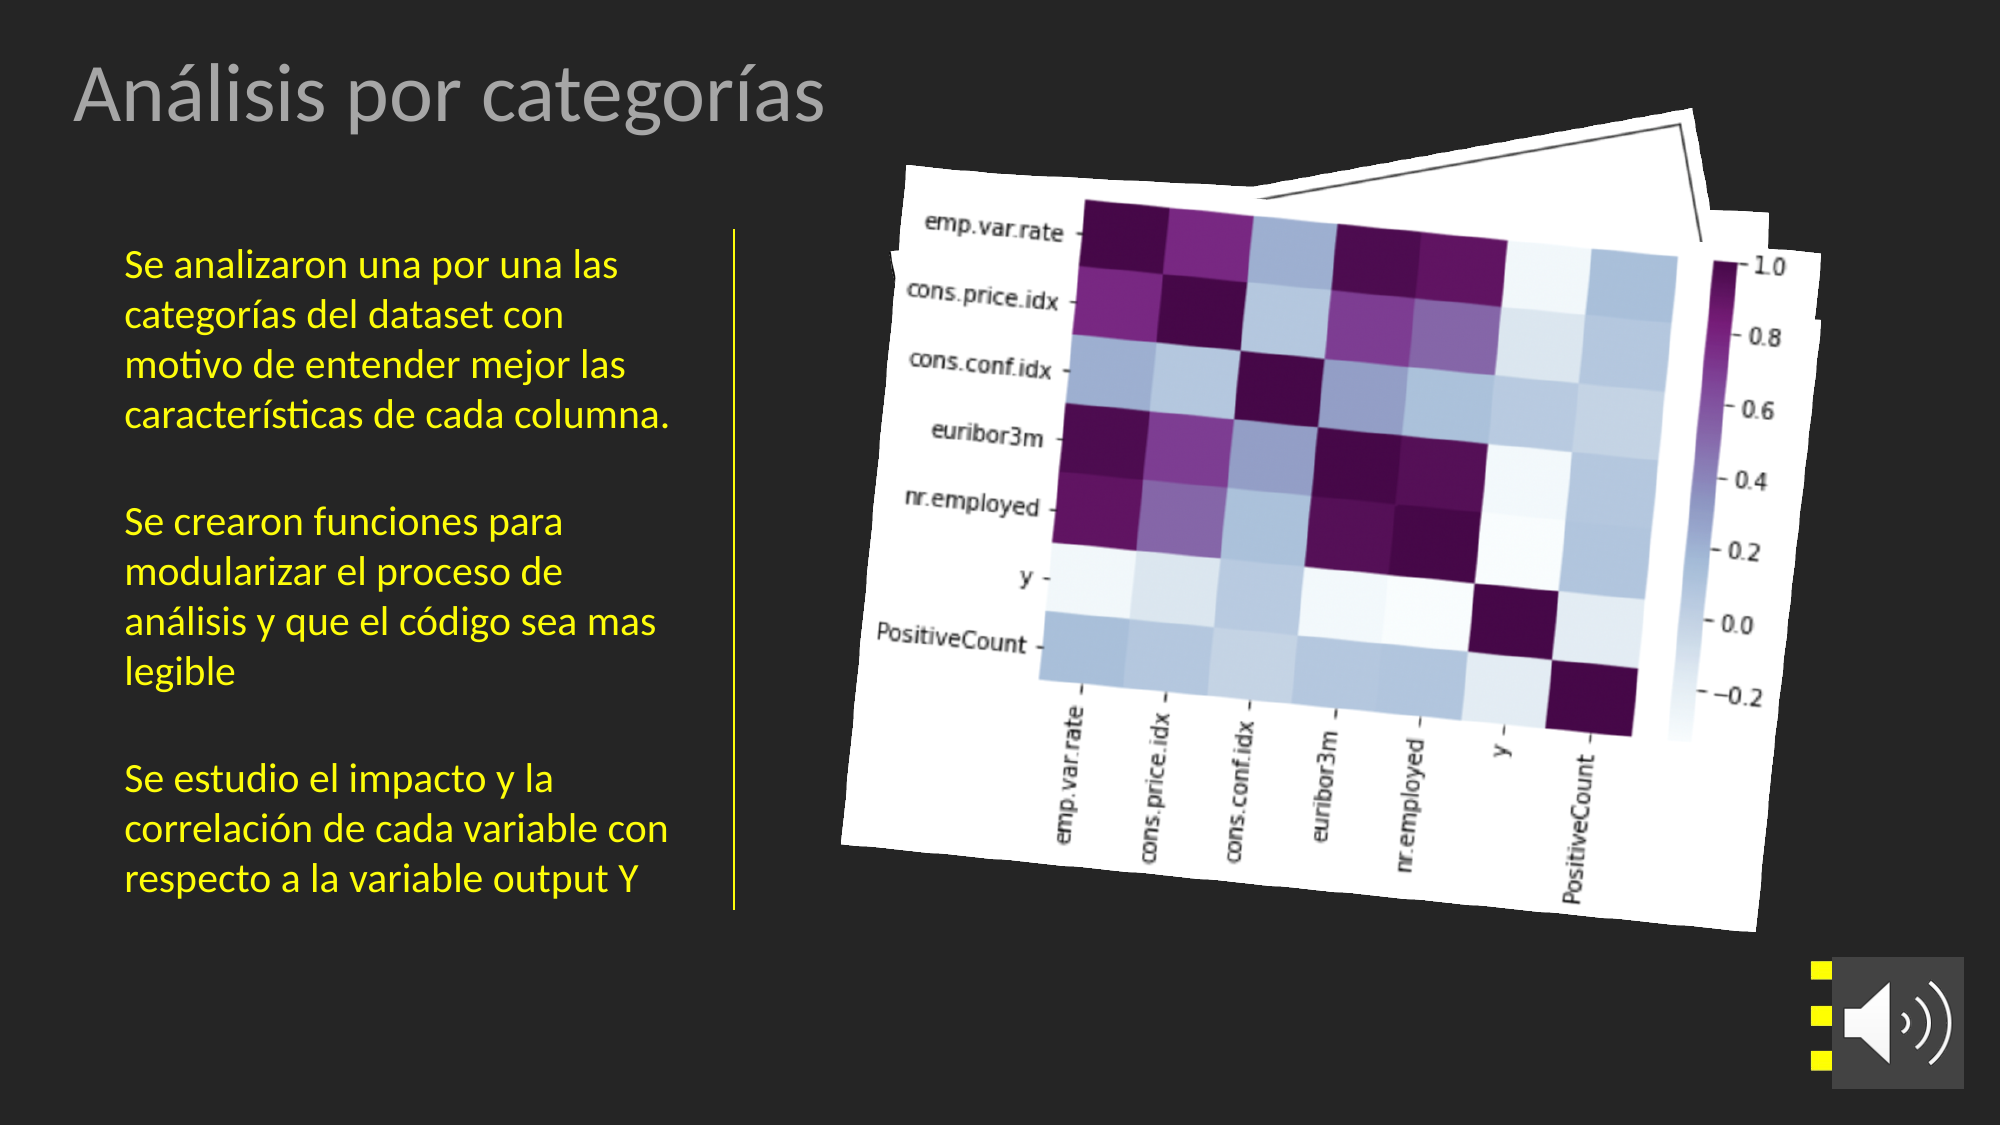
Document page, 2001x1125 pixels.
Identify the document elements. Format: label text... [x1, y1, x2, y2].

text_box Se analizaron una por una las categorías del dataset con motivo de entender mejor las características de cada columna. [109, 228, 694, 444]
picture [841, 108, 2000, 1125]
text_box Análisis por categorías [58, 30, 1018, 146]
text_box Se crearon funciones para modularizar el proceso de análisis y que el código sea mas legible [109, 486, 694, 701]
text_box Se estudio el impacto y la correlación de cada variable con respecto a la variable output Y [109, 743, 694, 909]
